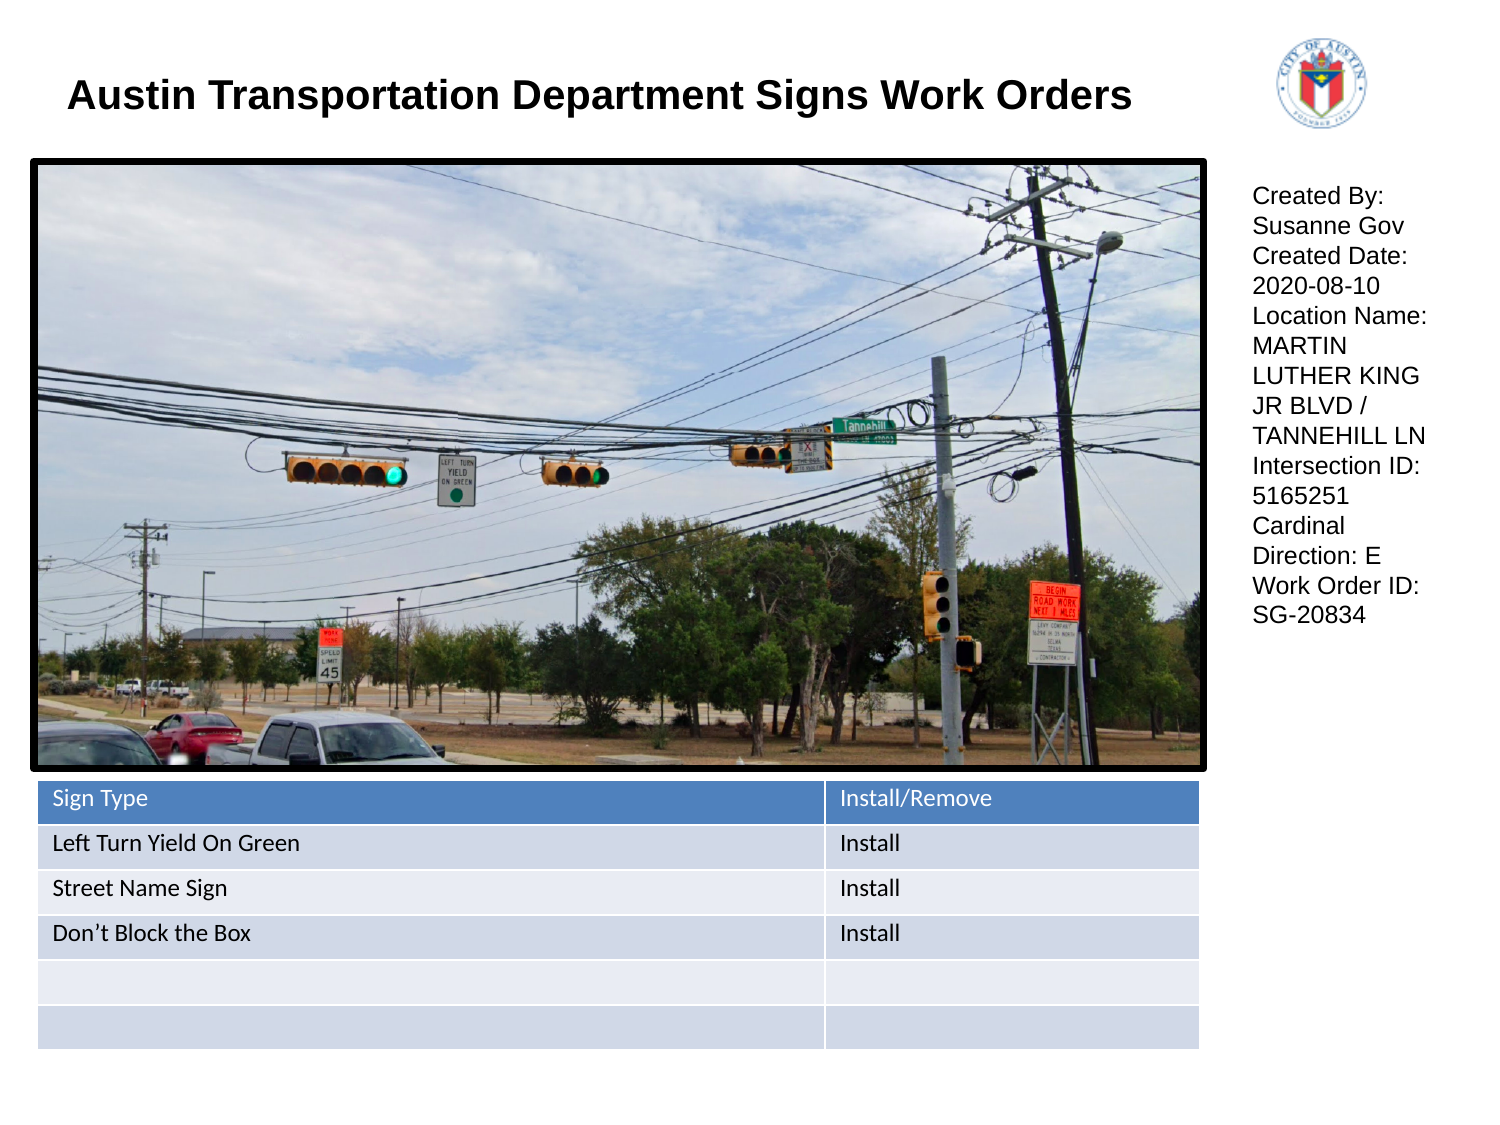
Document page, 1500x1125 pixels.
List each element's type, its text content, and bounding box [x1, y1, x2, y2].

table_cell [826, 1006, 1199, 1049]
table_header Install/Remove [826, 781, 1199, 824]
table_cell Don’t Block the Box [38, 916, 824, 959]
table_cell Install [826, 826, 1199, 869]
table_cell Install [826, 916, 1199, 959]
table_header Sign Type [38, 781, 824, 824]
picture [1274, 37, 1369, 132]
table_cell [38, 1006, 824, 1049]
table_cell Install [826, 871, 1199, 914]
table_cell Street Name Sign [38, 871, 824, 914]
table_cell [38, 961, 824, 1004]
picture [37, 164, 1201, 766]
text_box Austin Transportation Department Signs Work Orders [51, 60, 1149, 125]
table_cell Left Turn Yield On Green [38, 826, 824, 869]
table_cell [826, 961, 1199, 1004]
text_box Created By: Susanne Gov Created Date: 2020-08-10 Location Name: MARTIN LUTHER KING JR BLVD / TANNEHILL LN Intersection ID: 5165251 Cardinal Direction: E Work Order ID: SG-20834 [1237, 172, 1463, 637]
